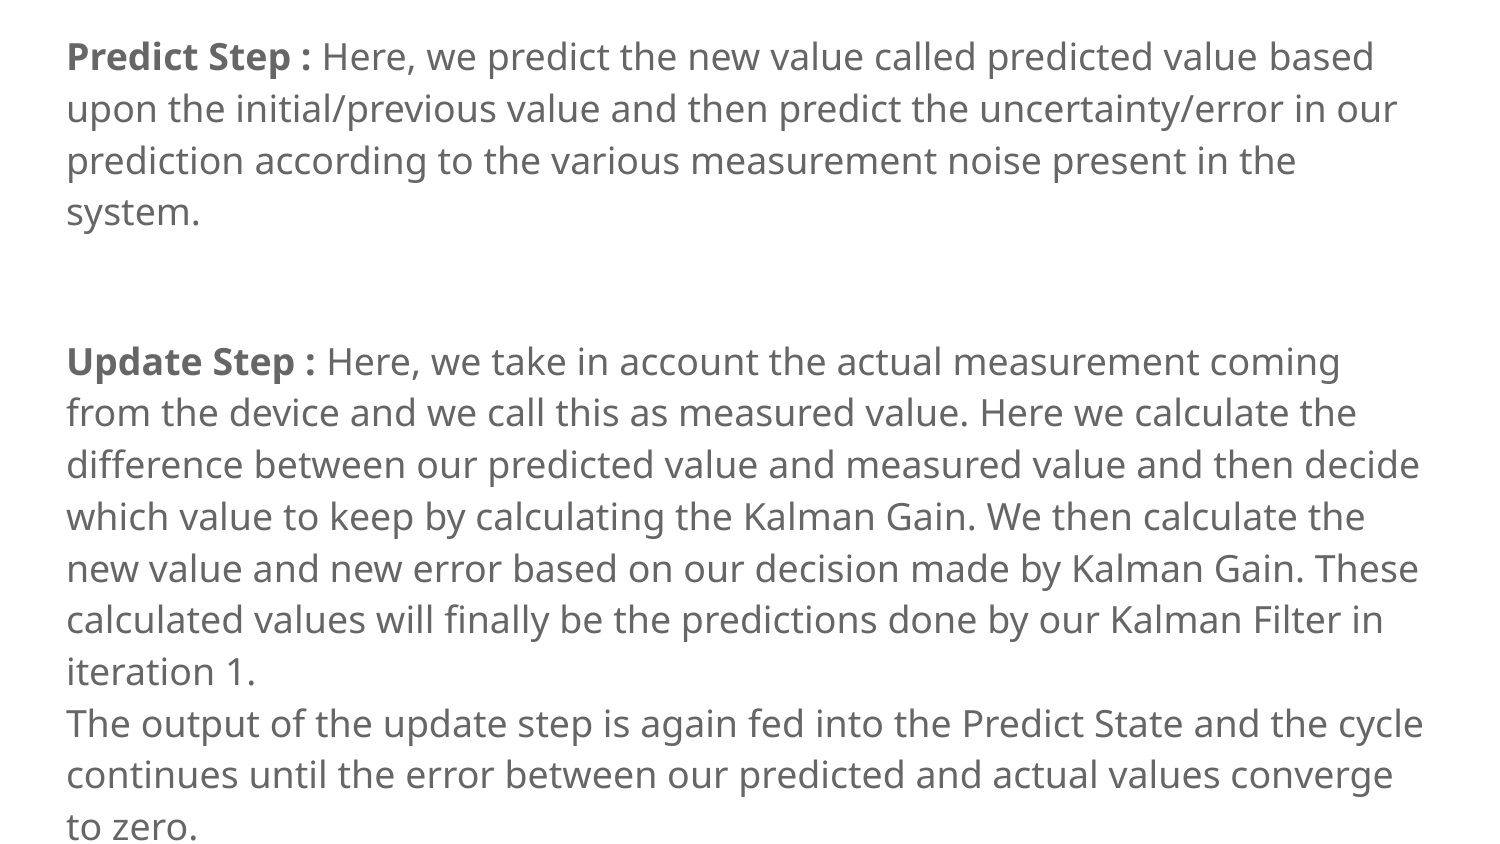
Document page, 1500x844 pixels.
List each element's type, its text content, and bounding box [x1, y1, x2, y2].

list Predict Step : Here, we predict the new value called predicted value based upon the initial/previous value and then predict the uncertainty/error in our prediction according to the various measurement noise present in the system. Update Step : Here, we take in account the actual measurement coming from the device and we call this as measured value. Here we calculate the difference between our predicted value and measured value and then decide which value to keep by calculating the Kalman Gain. We then calculate the new value and new error based on our decision made by Kalman Gain. These calculated values will finally be the predictions done by our Kalman Filter in iteration 1. The output of the update step is again fed into the Predict State and the cycle continues until the error between our predicted and actual values converge to zero. [51, 11, 1449, 741]
